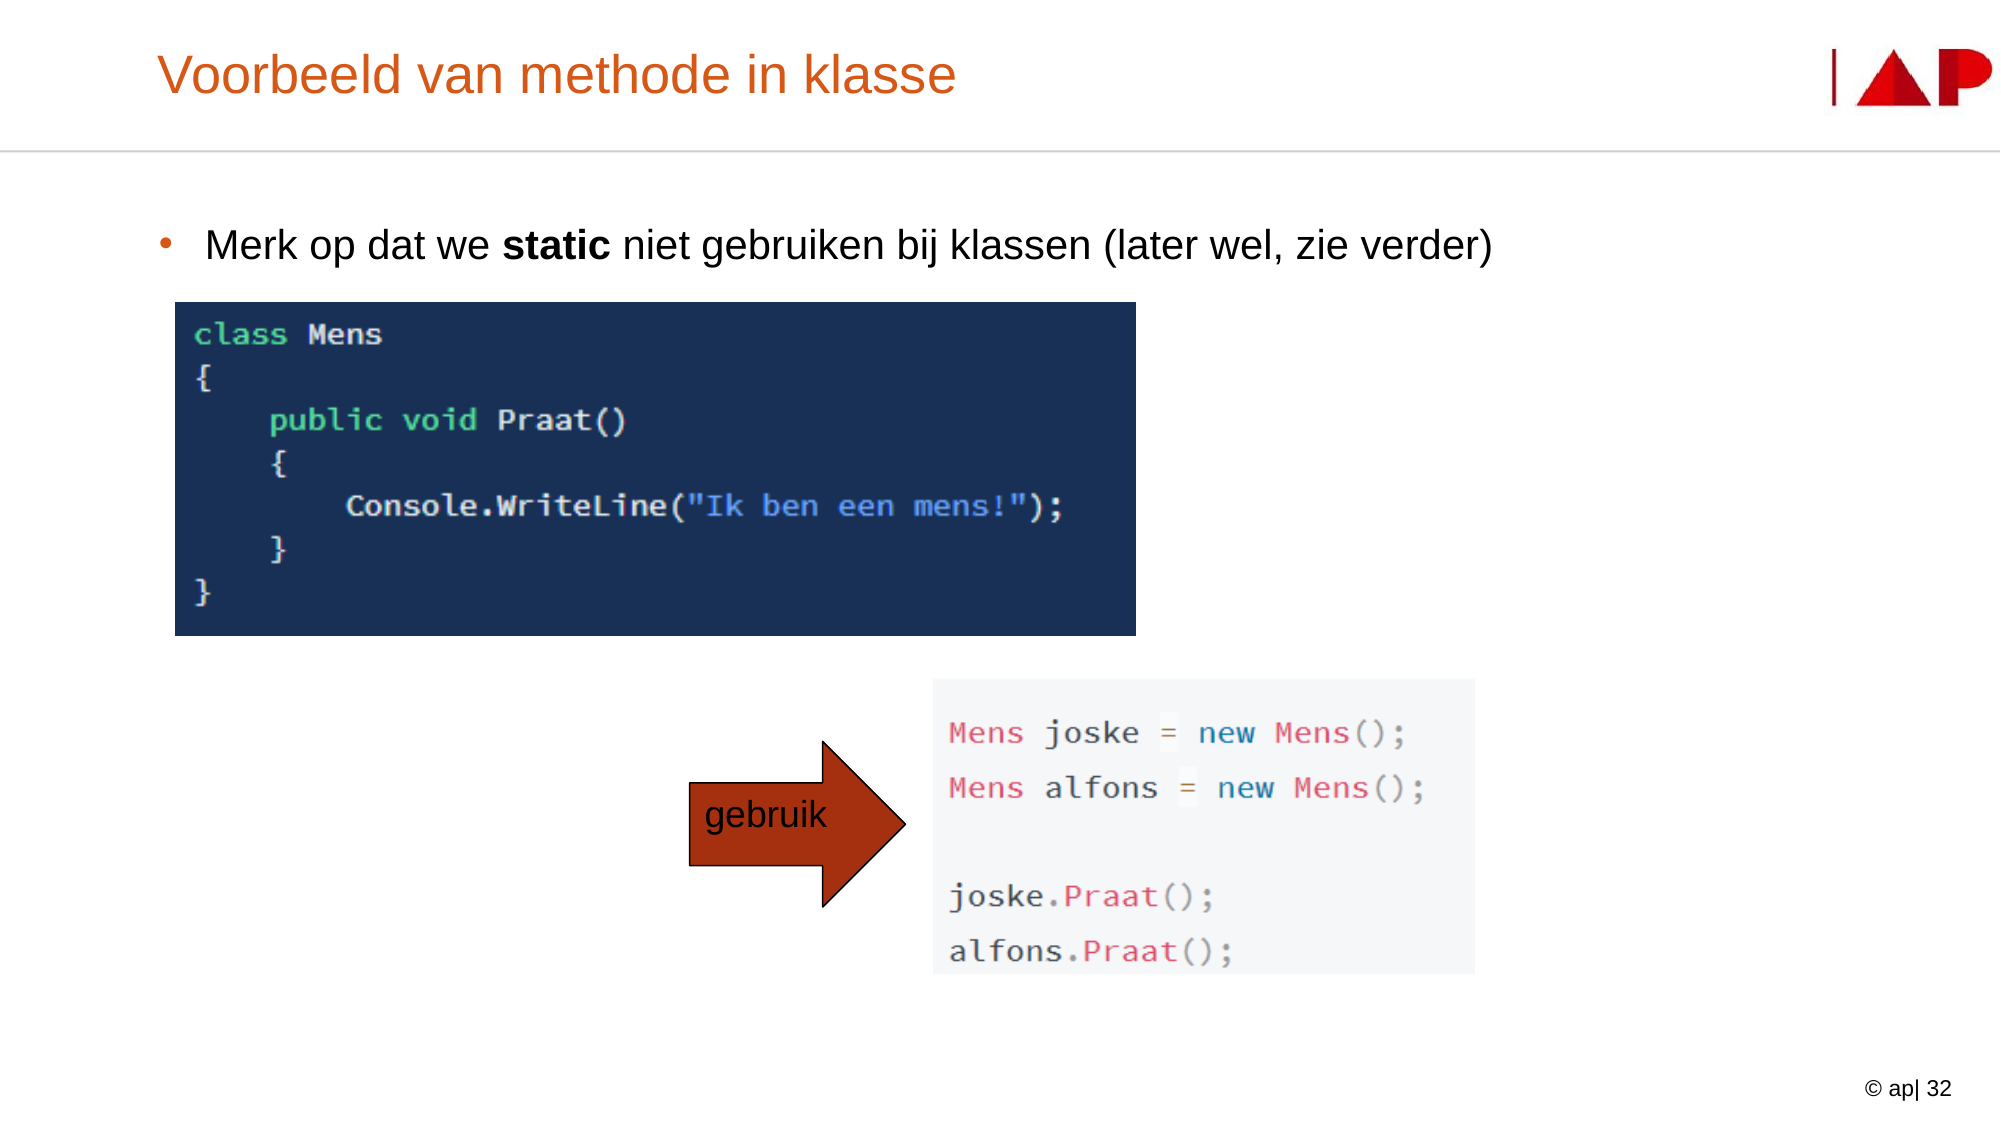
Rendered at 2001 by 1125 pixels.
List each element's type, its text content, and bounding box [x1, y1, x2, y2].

title Voorbeeld van methode in klasse [157, 0, 1843, 152]
picture [175, 301, 1136, 636]
slide_number © ap| 32 [1425, 1061, 1953, 1113]
picture [1843, 10, 2000, 142]
list Merk op dat we static niet gebruiken bij klassen (later wel, zie verder) [157, 217, 1955, 1023]
picture [933, 674, 1475, 974]
text_box gebruik [689, 741, 906, 908]
